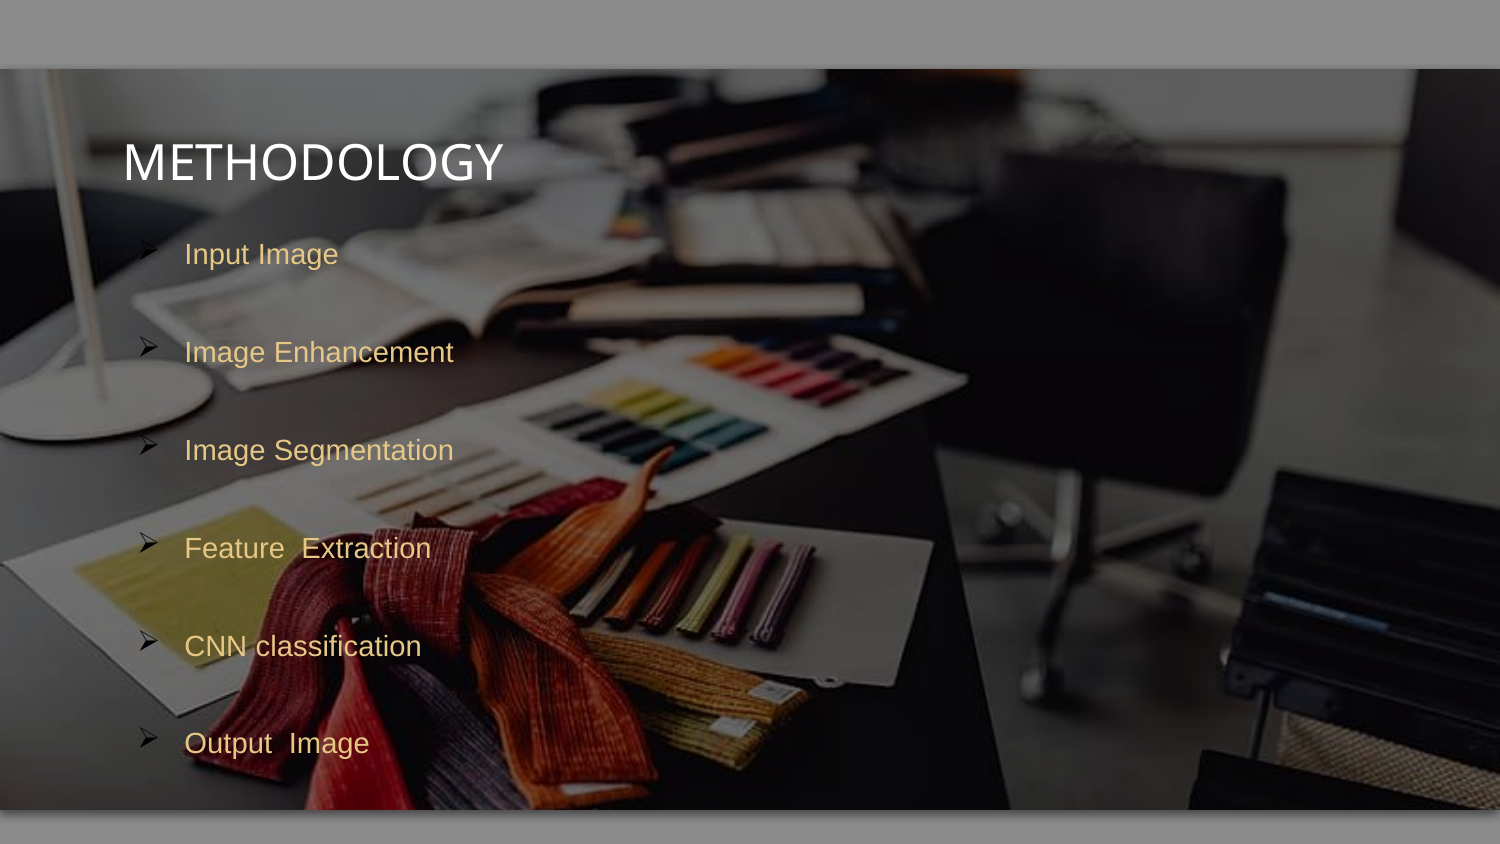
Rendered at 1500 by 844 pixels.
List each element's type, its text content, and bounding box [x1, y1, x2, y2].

text_box METHODOLOGY [123, 124, 1377, 191]
text_box Input Image Image Enhancement Image Segmentation Feature Extraction CNN classification Output Image [137, 221, 1340, 760]
picture [0, 69, 1500, 810]
